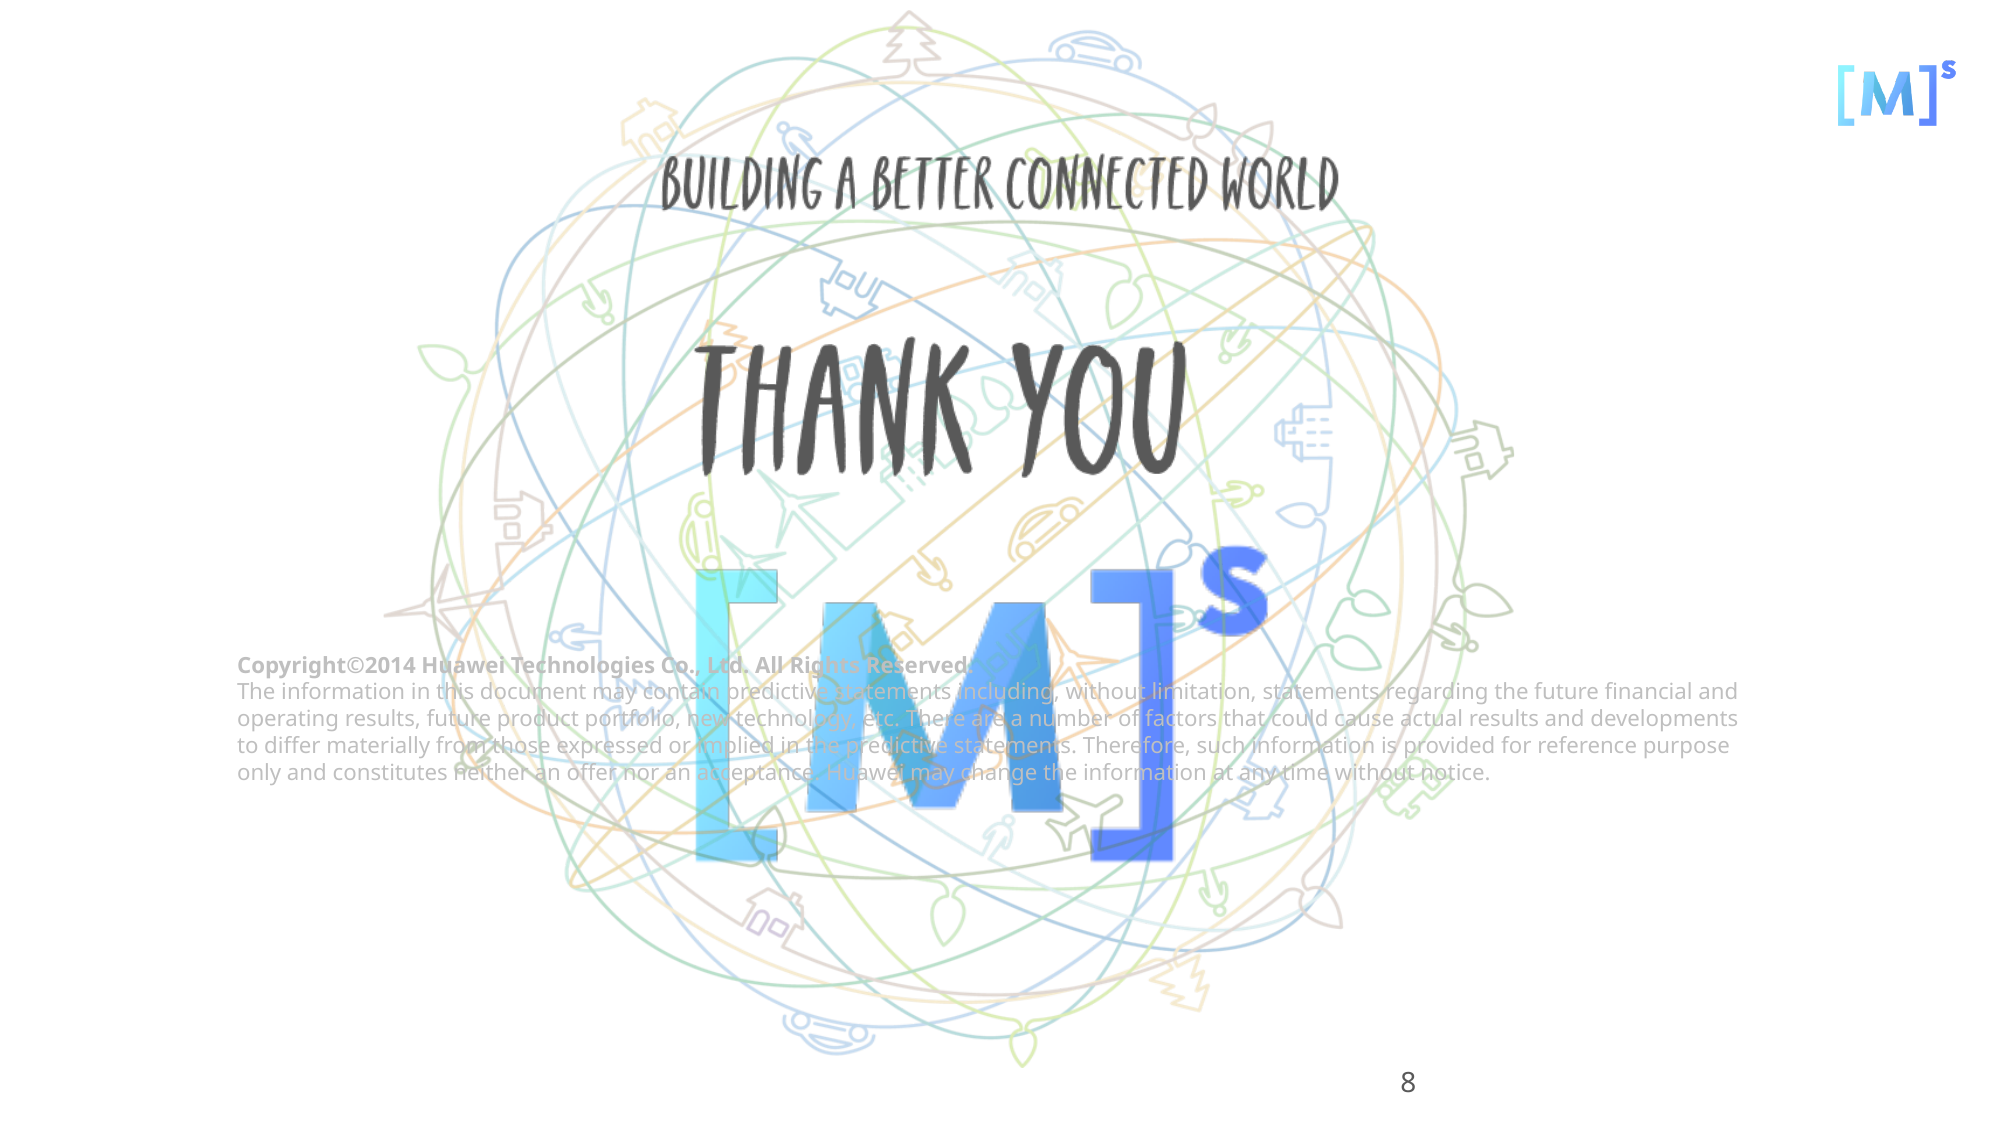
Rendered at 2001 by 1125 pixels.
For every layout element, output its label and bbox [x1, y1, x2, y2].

picture [588, 119, 1381, 925]
picture [614, 663, 619, 671]
picture [1820, 50, 1961, 138]
